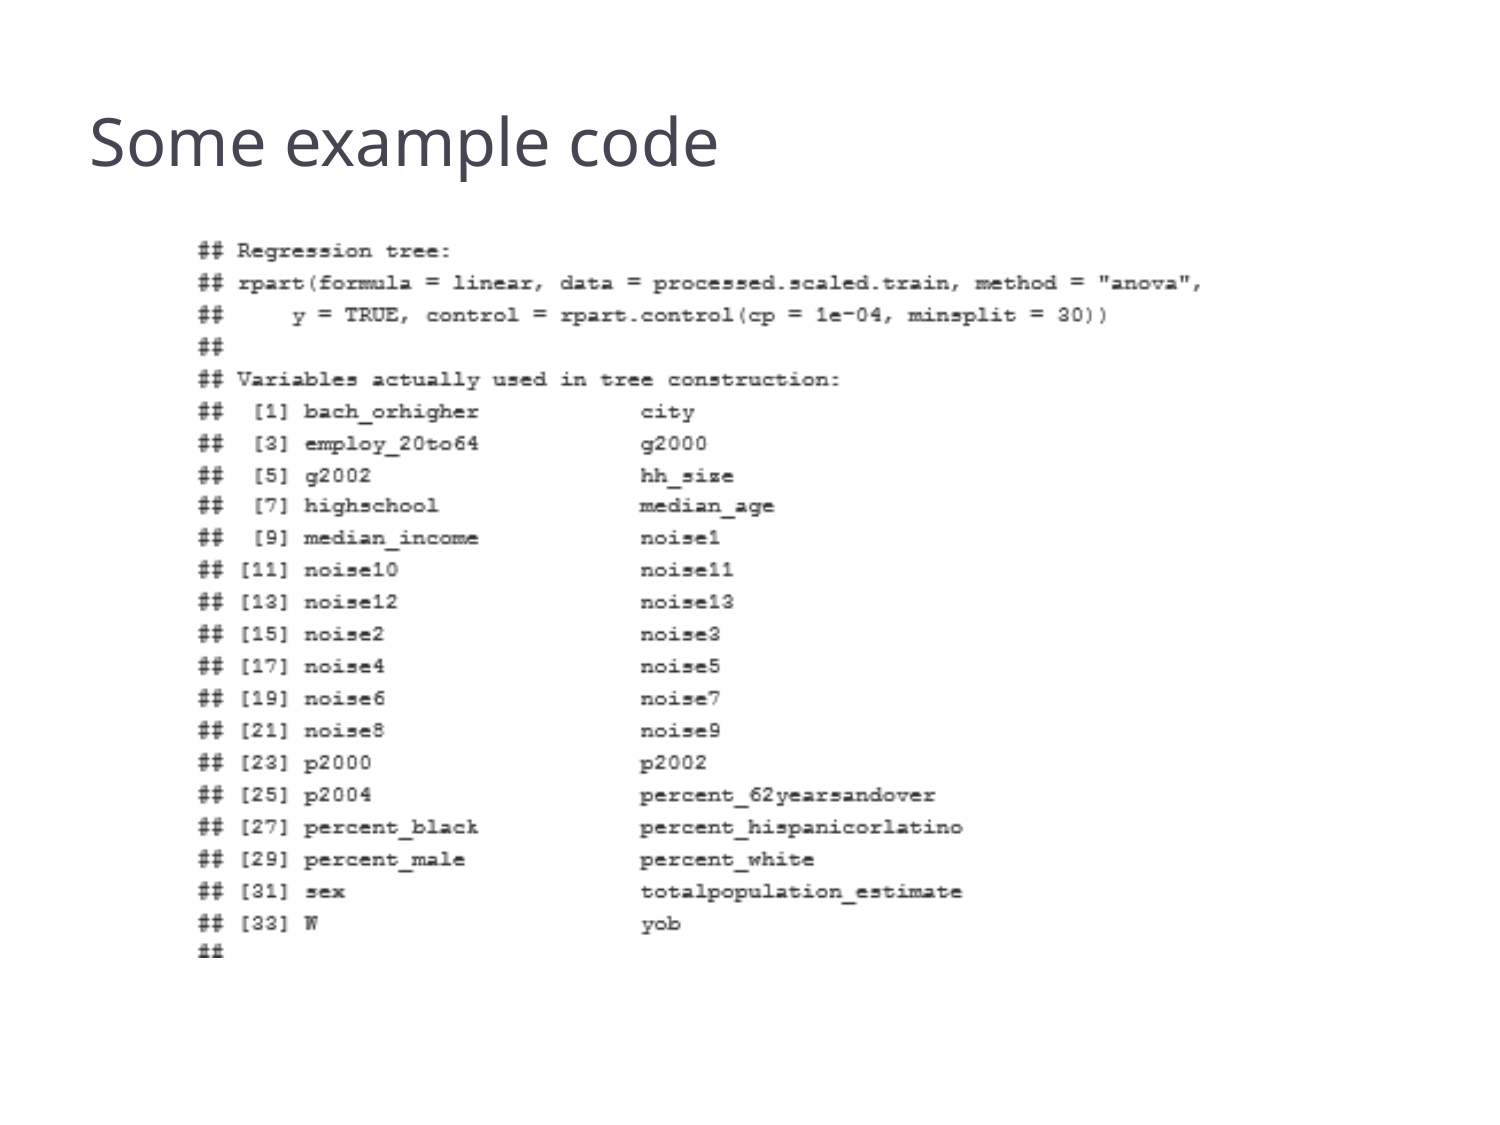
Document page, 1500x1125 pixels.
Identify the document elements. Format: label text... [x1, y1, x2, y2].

picture [192, 237, 1239, 959]
title Some example code [75, 24, 1425, 188]
